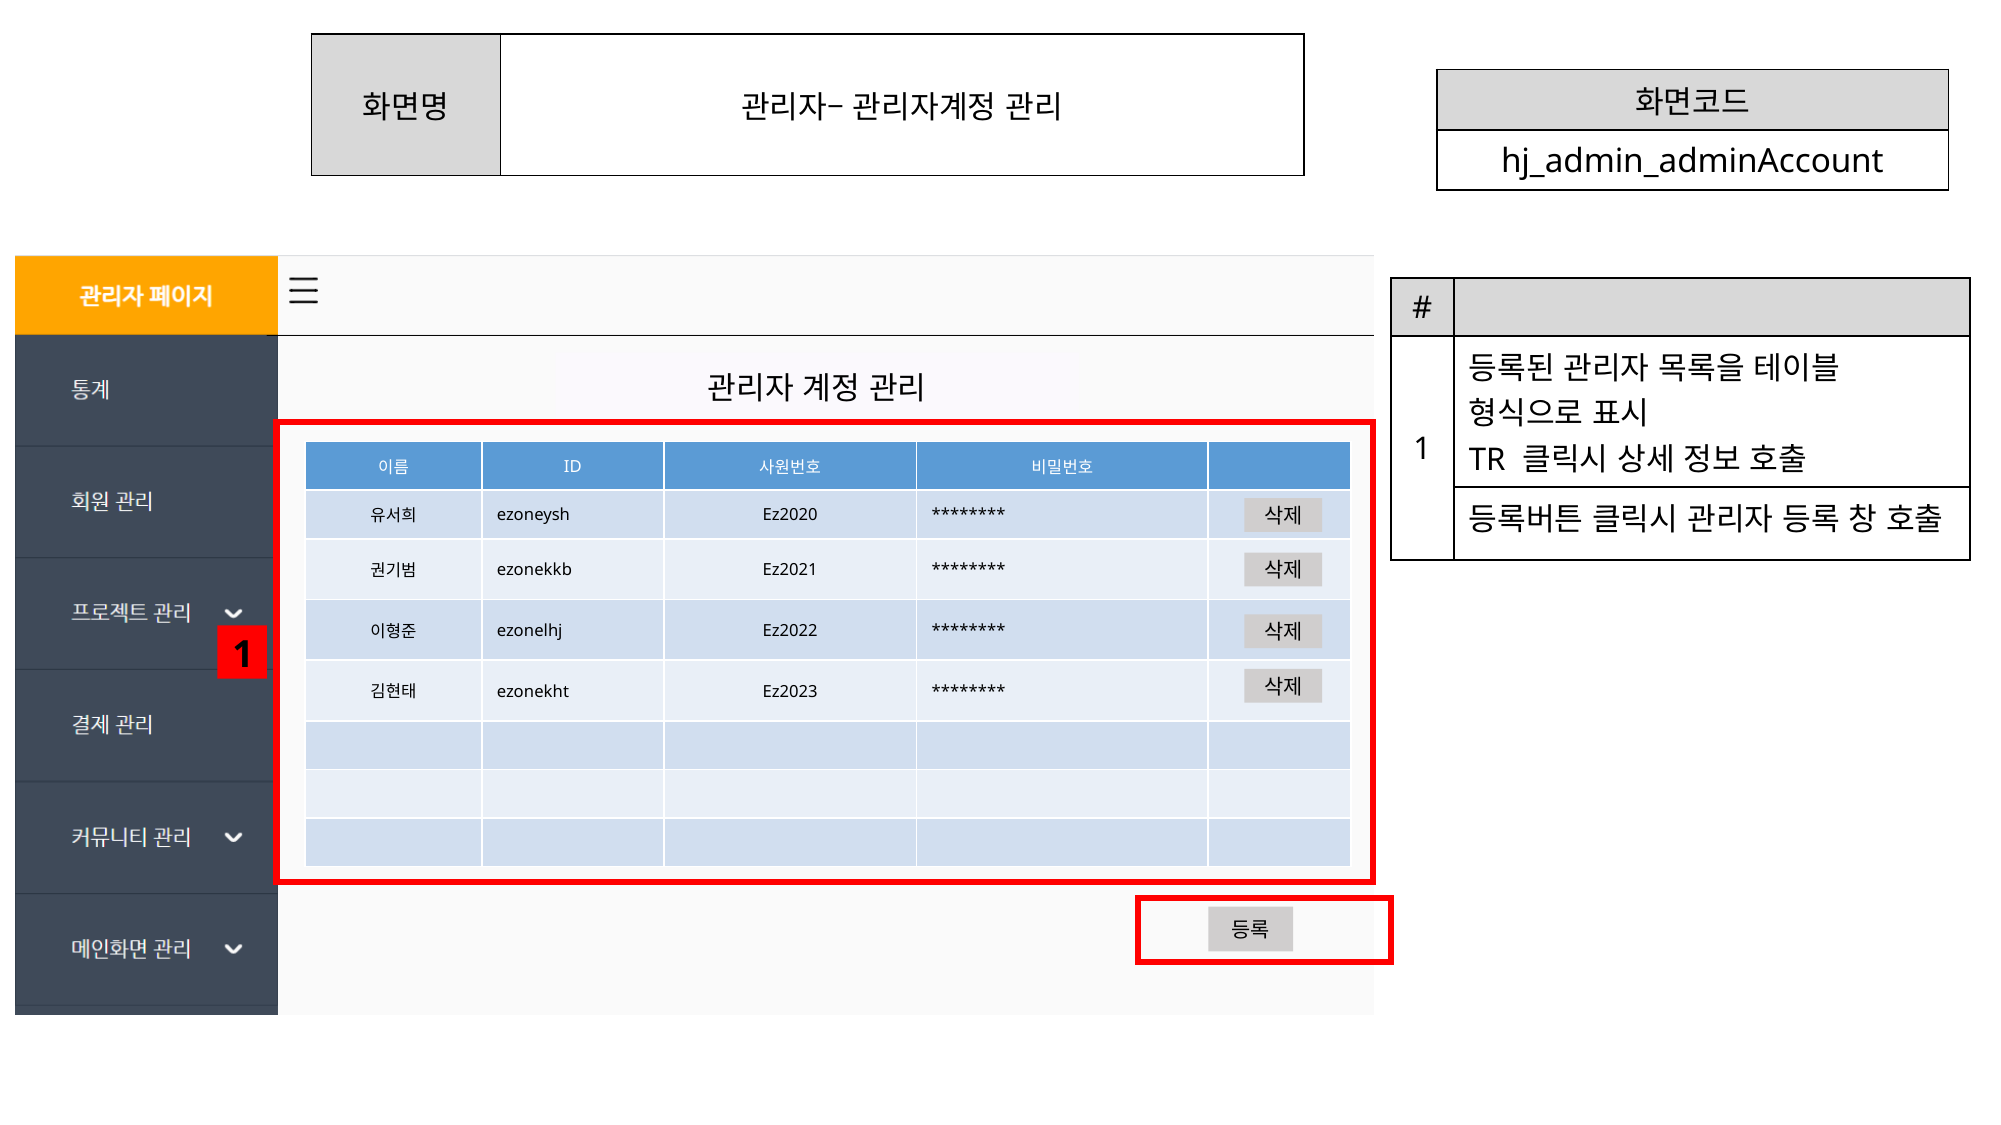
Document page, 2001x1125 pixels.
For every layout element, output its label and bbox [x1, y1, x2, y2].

text_box [1374, 897, 1392, 963]
table_header [1392, 279, 1453, 335]
picture [15, 251, 1374, 1015]
table_cell [1455, 488, 1969, 559]
table_header [312, 35, 500, 175]
table_header [1438, 70, 1948, 129]
table_cell [1455, 337, 1969, 486]
table_cell [1392, 337, 1453, 559]
table_header [1455, 279, 1969, 335]
table_header [501, 35, 1303, 175]
table_cell [1438, 131, 1948, 189]
